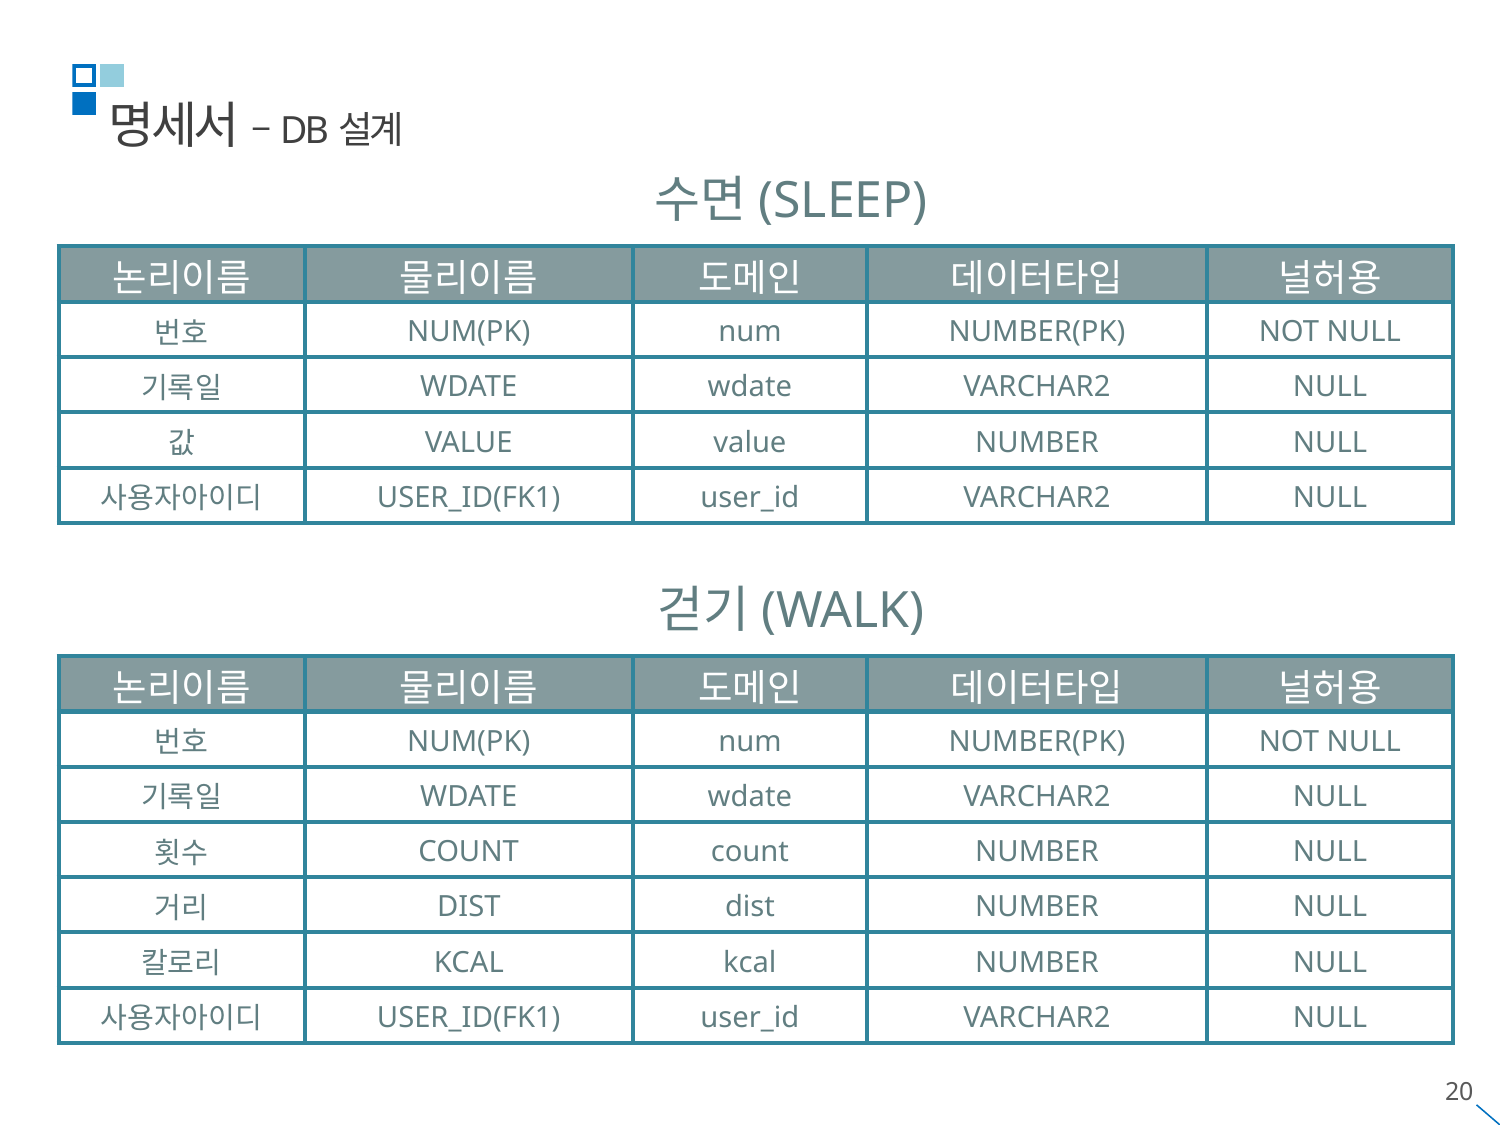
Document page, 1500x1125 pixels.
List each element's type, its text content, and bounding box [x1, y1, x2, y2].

table_cell num [635, 304, 865, 355]
table_cell NUMBER [869, 414, 1205, 466]
table_cell NOT NULL [1209, 714, 1451, 765]
table_cell VARCHAR2 [869, 470, 1205, 521]
table_header 널허용 [1209, 658, 1451, 709]
table_header 데이터타입 [869, 658, 1205, 709]
table_cell user_id [635, 470, 865, 521]
table_cell 횟수 [61, 824, 303, 875]
table_cell num [635, 714, 865, 765]
table_cell NULL [1209, 824, 1451, 875]
table_cell NULL [1209, 470, 1451, 521]
table_cell NULL [1209, 990, 1451, 1041]
table_cell count [635, 824, 865, 875]
table_cell DIST [307, 879, 631, 930]
table_cell 사용자아이디 [61, 990, 303, 1041]
table_cell VALUE [307, 414, 631, 466]
table_cell NULL [1209, 359, 1451, 410]
table_cell 기록일 [61, 769, 303, 820]
table_cell COUNT [307, 824, 631, 875]
table_cell value [635, 414, 865, 466]
table_cell NUMBER [869, 934, 1205, 986]
table_cell USER_ID(FK1) [307, 470, 631, 521]
table_cell 칼로리 [61, 934, 303, 986]
table_cell kcal [635, 934, 865, 986]
table_cell NULL [1209, 769, 1451, 820]
table_cell NUMBER(PK) [869, 714, 1205, 765]
table_cell VARCHAR2 [869, 359, 1205, 410]
table_cell VARCHAR2 [869, 990, 1205, 1041]
table_cell 번호 [61, 304, 303, 355]
table_cell NULL [1209, 414, 1451, 466]
table_cell user_id [635, 990, 865, 1041]
text_box 걷기(WALK) [527, 570, 1055, 646]
table_cell NUM(PK) [307, 304, 631, 355]
table_cell NUMBER [869, 824, 1205, 875]
text_box 명세서 –DB설계 [93, 86, 1383, 162]
table_cell 사용자아이디 [61, 470, 303, 521]
table_cell WDATE [307, 359, 631, 410]
table_cell wdate [635, 359, 865, 410]
table_cell NUM(PK) [307, 714, 631, 765]
table_cell NULL [1209, 934, 1451, 986]
table_header 물리이름 [307, 658, 631, 709]
table_cell KCAL [307, 934, 631, 986]
table_header 도메인 [635, 248, 865, 300]
table_cell 번호 [61, 714, 303, 765]
table_header 논리이름 [61, 248, 303, 300]
table_cell VARCHAR2 [869, 769, 1205, 820]
table_cell 기록일 [61, 359, 303, 410]
table_cell 거리 [61, 879, 303, 930]
table_cell WDATE [307, 769, 631, 820]
table_cell NUMBER [869, 879, 1205, 930]
table_cell NOT NULL [1209, 304, 1451, 355]
table_cell NUMBER(PK) [869, 304, 1205, 355]
table_cell USER_ID(FK1) [307, 990, 631, 1041]
table_header 논리이름 [61, 658, 303, 709]
table_header 도메인 [635, 658, 865, 709]
text_box 수면(SLEEP) [527, 162, 1055, 235]
table_header 데이터타입 [869, 248, 1205, 300]
table_cell NULL [1209, 879, 1451, 930]
table_cell wdate [635, 769, 865, 820]
table_header 물리이름 [307, 248, 631, 300]
table_cell dist [635, 879, 865, 930]
table_cell 값 [61, 414, 303, 466]
table_header 널허용 [1209, 248, 1451, 300]
